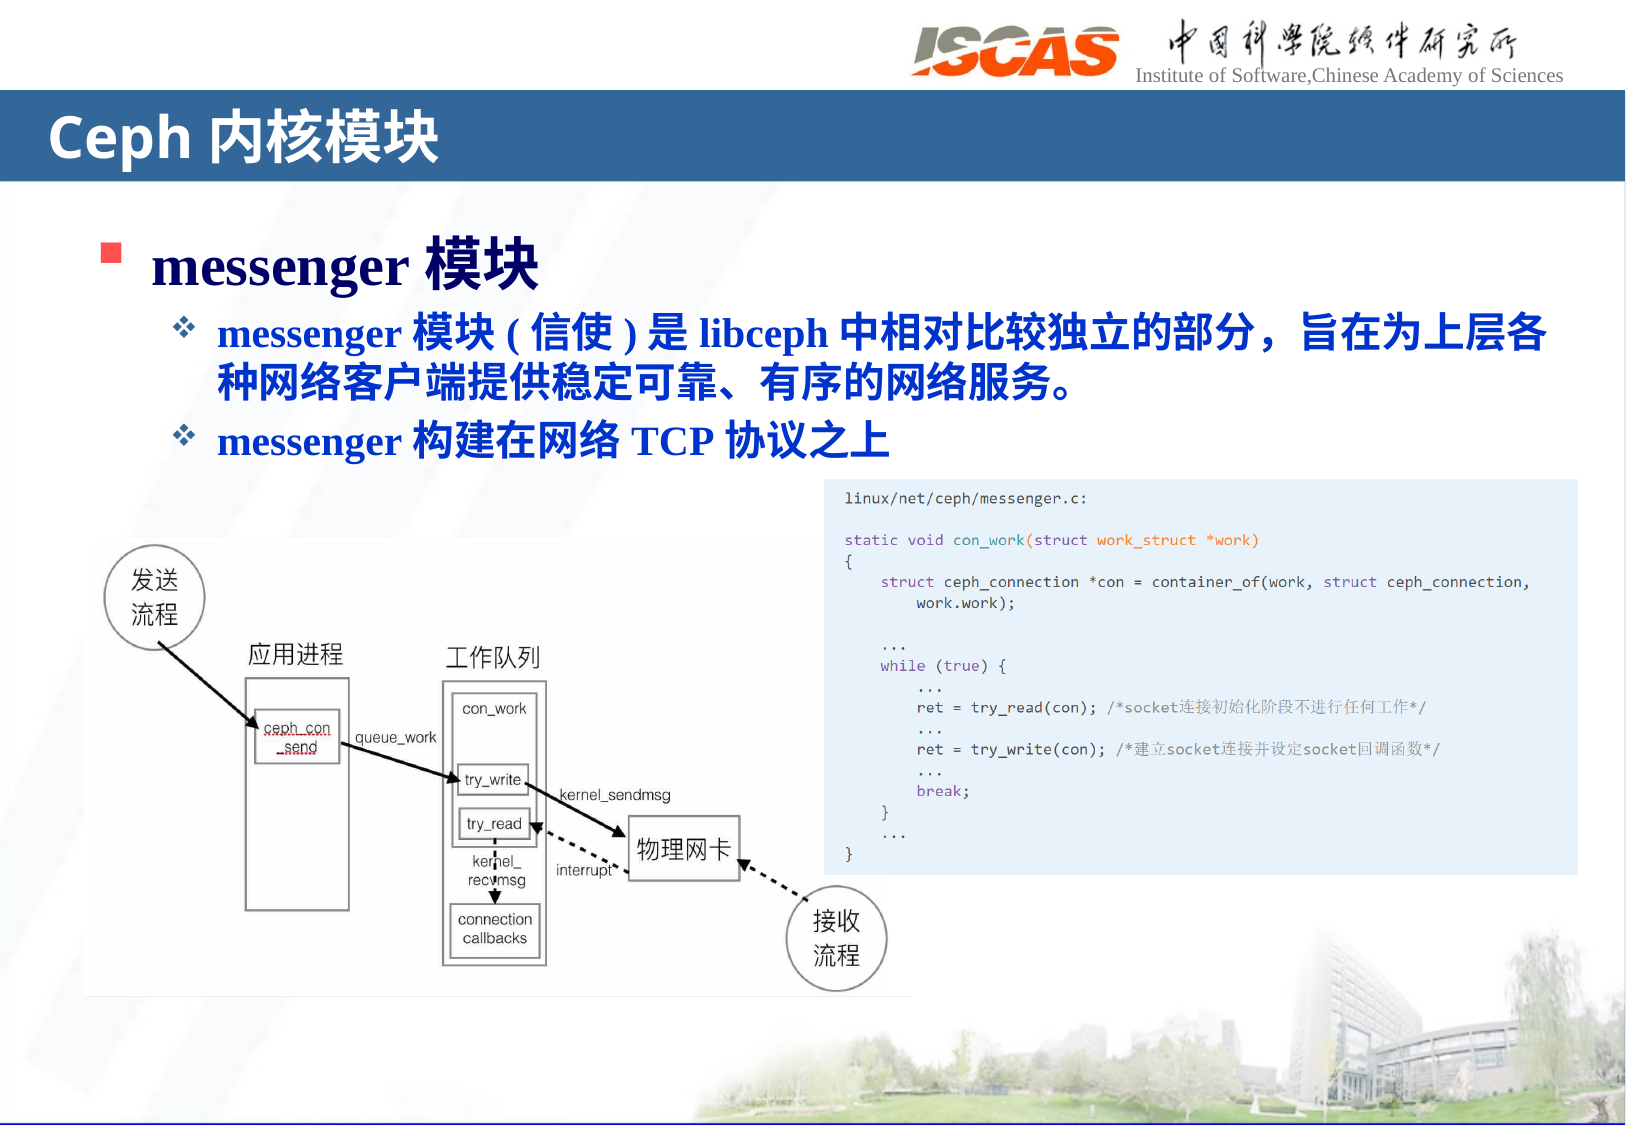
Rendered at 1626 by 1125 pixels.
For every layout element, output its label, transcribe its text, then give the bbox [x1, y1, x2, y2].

list messenger模块 messenger模块(信使)是libceph中相对比较独立的部分，旨在为上层各种网络客户端提供稳定可靠、有序的网络服务。 messenger构建在网络TCP协议之上 [79, 880, 1581, 1024]
picture [907, 18, 1132, 87]
picture [1166, 15, 1519, 71]
picture [0, 92, 1626, 1125]
title Ceph内核模块 [0, 89, 1625, 182]
list messenger模块 messenger模块(信使)是libceph中相对比较独立的部分，旨在为上层各种网络客户端提供稳定可靠、有序的网络服务。 messenger构建在网络TCP协议之上 [79, 219, 1581, 543]
